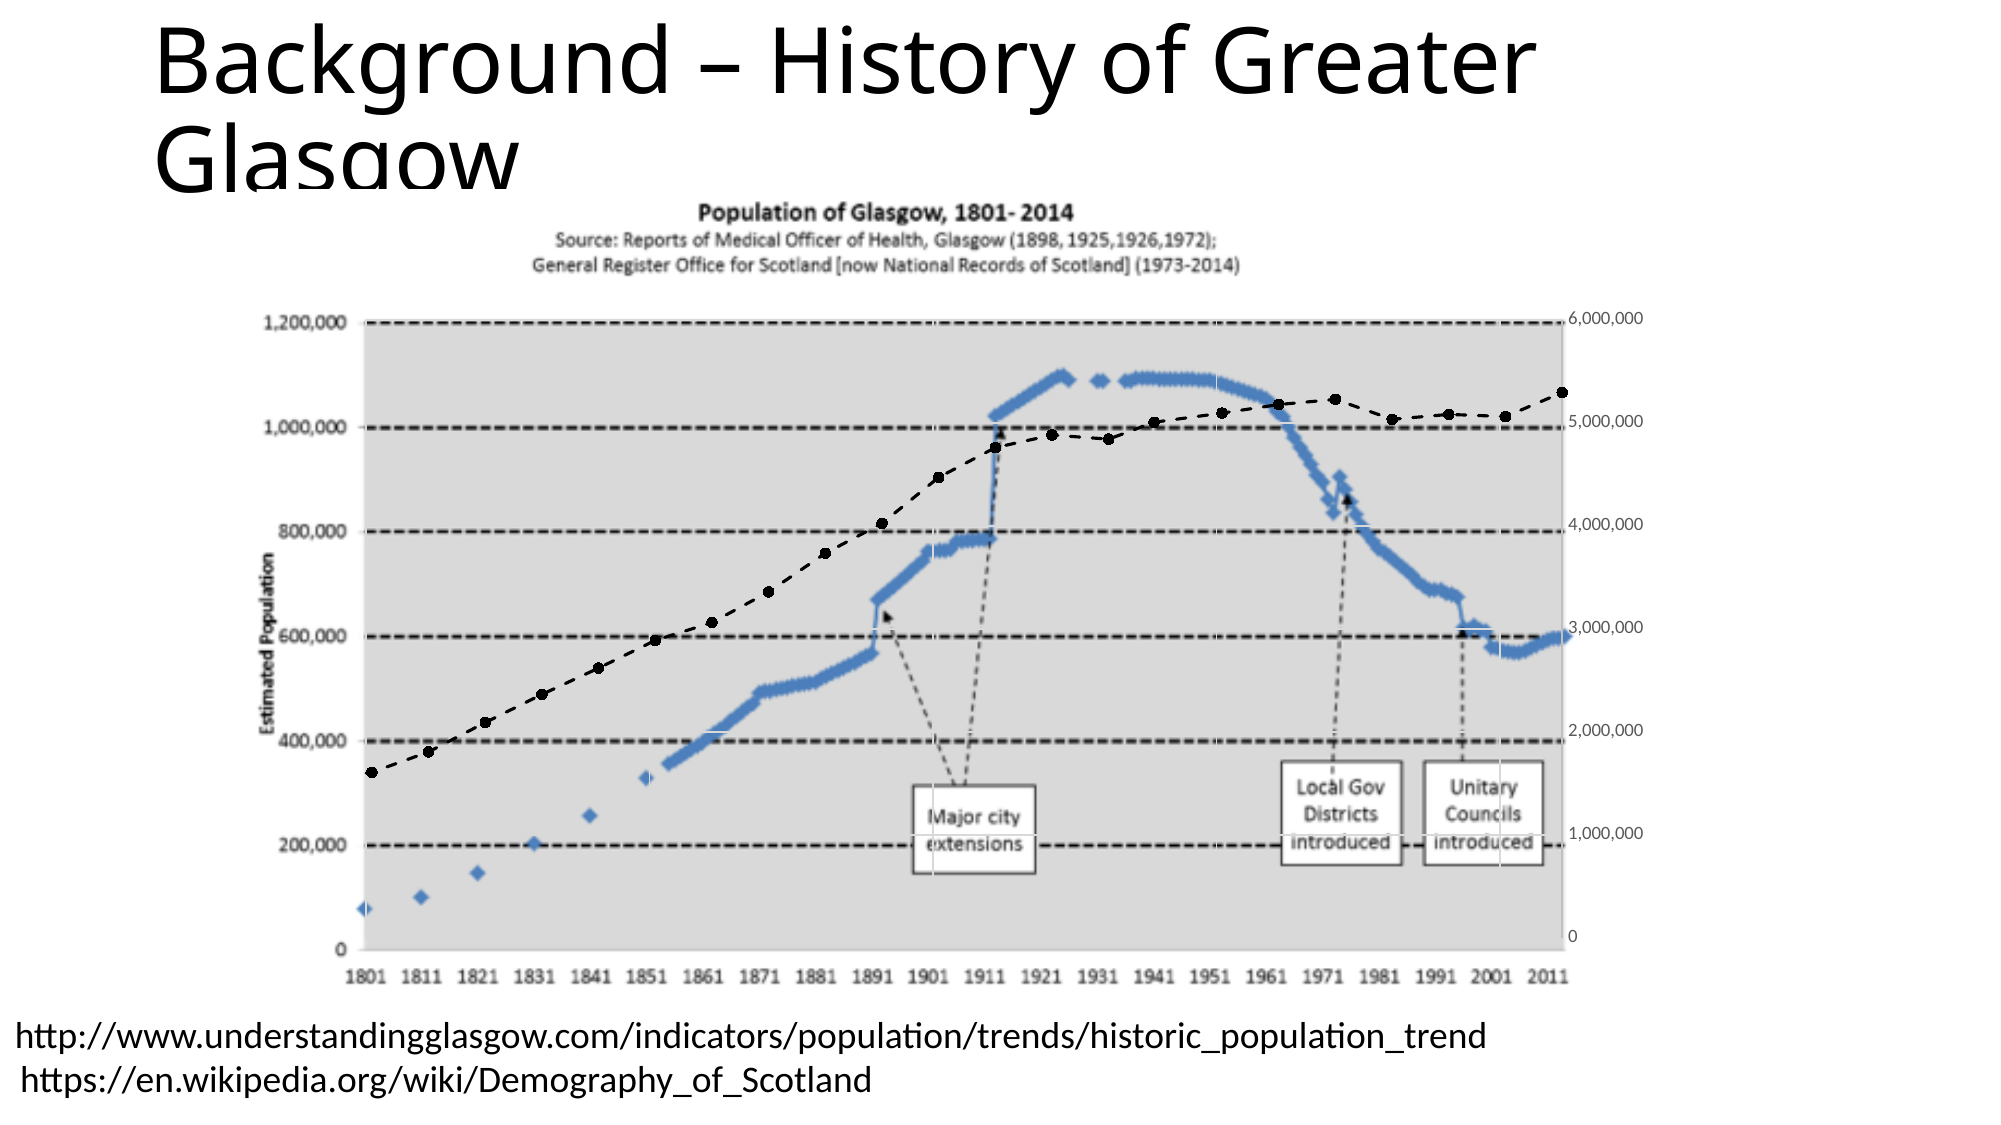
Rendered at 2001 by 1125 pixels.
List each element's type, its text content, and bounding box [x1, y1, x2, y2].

chart [339, 297, 1670, 961]
text_box https://en.wikipedia.org/wiki/Demography_of_Scotland [5, 1047, 889, 1107]
text_box http://www.understandingglasgow.com/indicators/population/trends/historic_population_trend [0, 1003, 1777, 1064]
picture [256, 189, 1585, 990]
title Background – History of Greater Glasgow [137, 59, 1863, 278]
